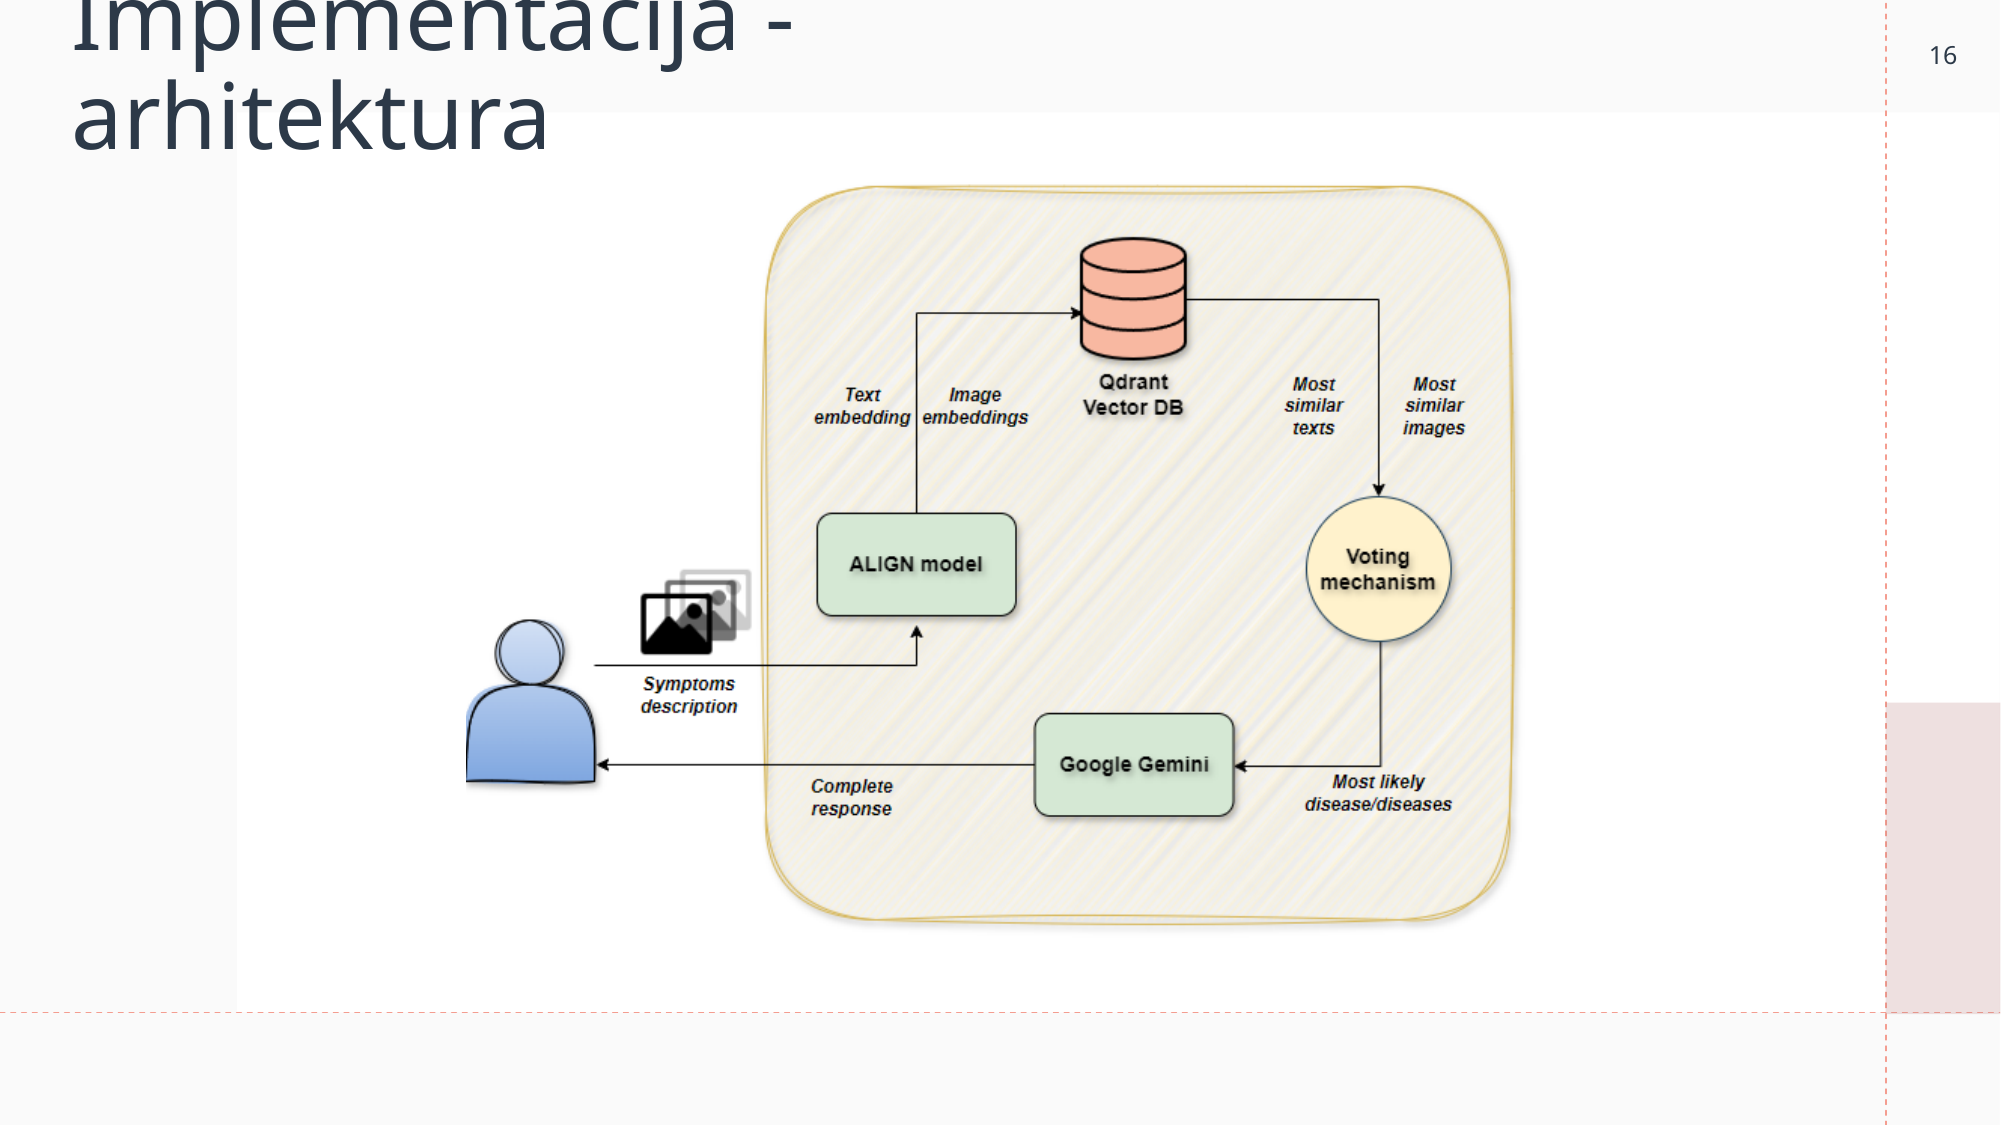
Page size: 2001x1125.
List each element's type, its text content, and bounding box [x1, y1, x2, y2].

title Implementacija - arhitektura [56, 0, 1306, 154]
picture [466, 153, 1574, 954]
slide_number 16 [1886, 0, 2000, 113]
